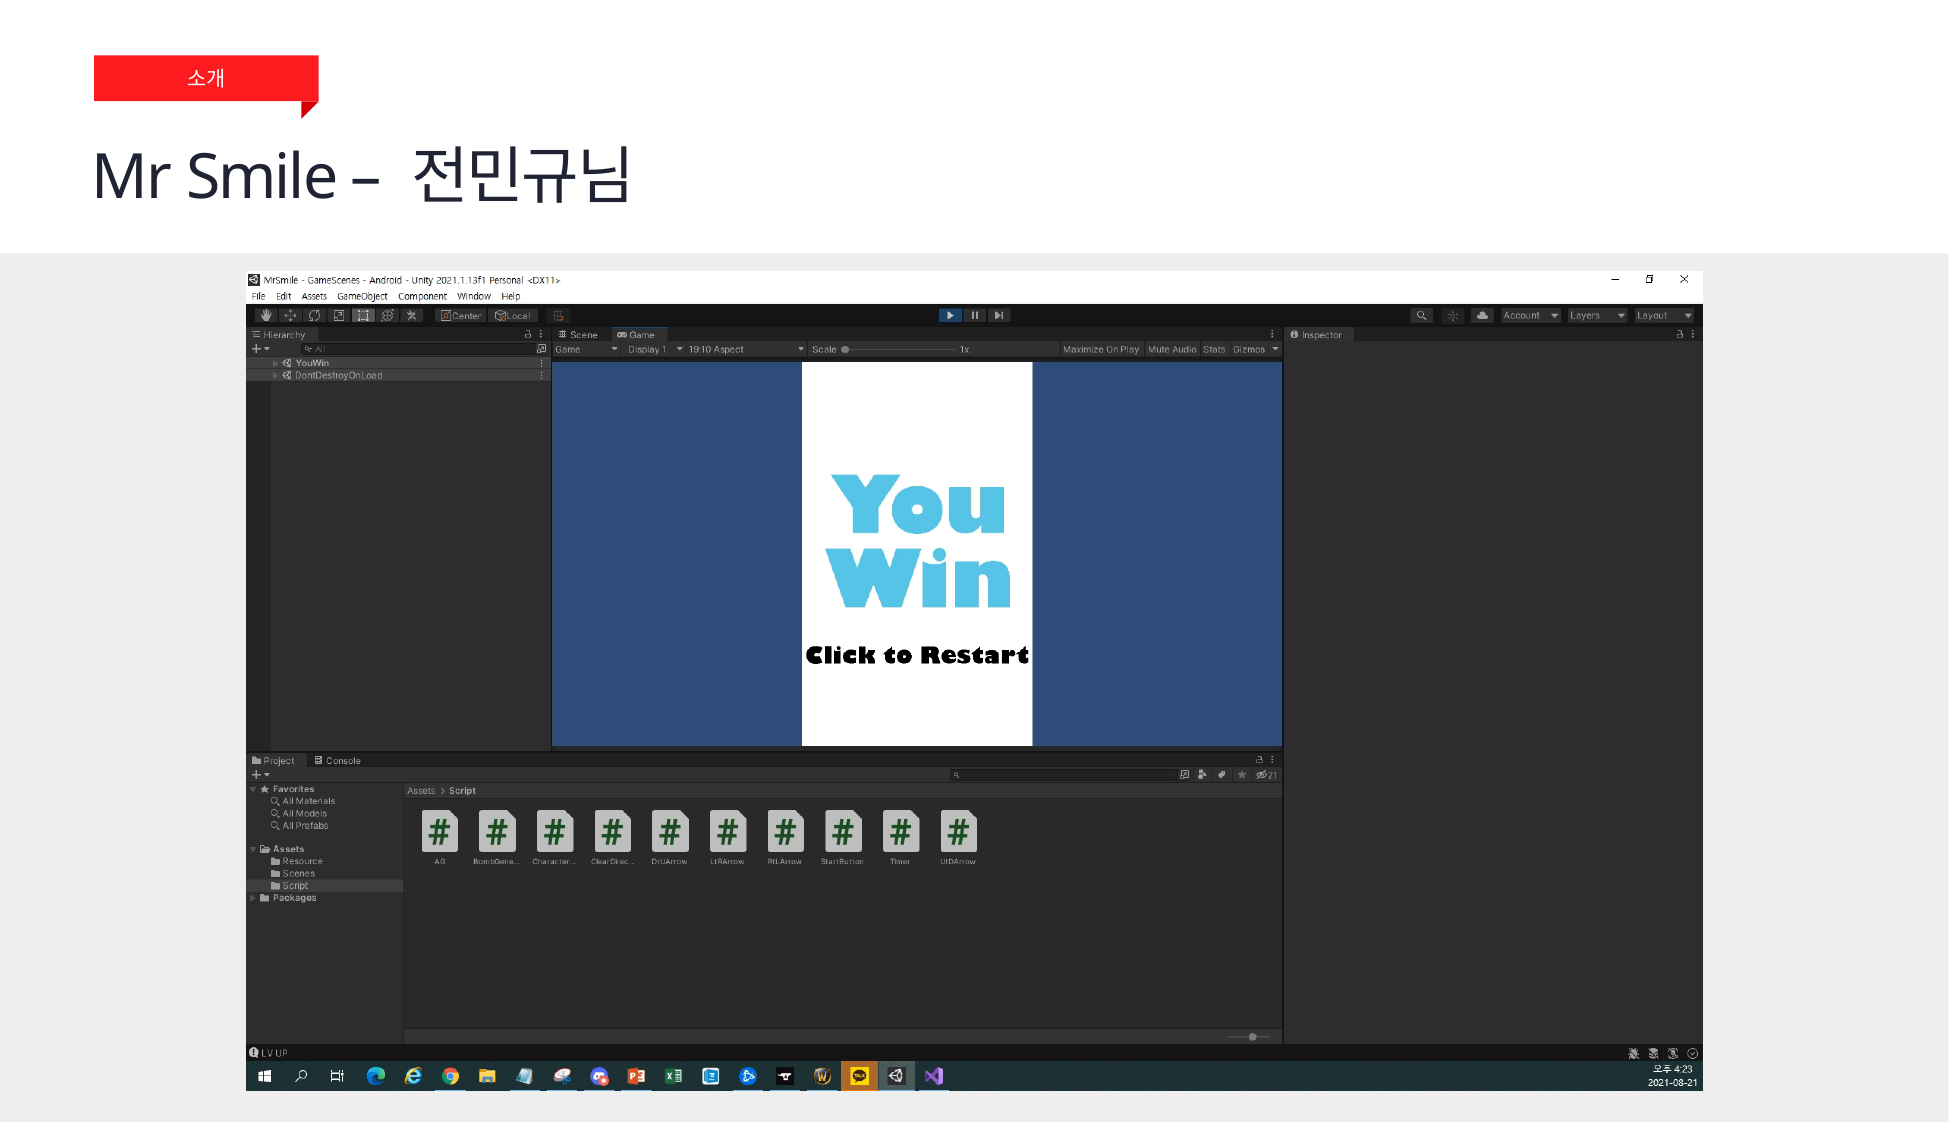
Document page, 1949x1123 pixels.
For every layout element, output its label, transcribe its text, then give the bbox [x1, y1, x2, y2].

text_box Mr Smile – 전민규님 [91, 135, 1124, 211]
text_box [94, 55, 319, 119]
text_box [245, 271, 1704, 1092]
